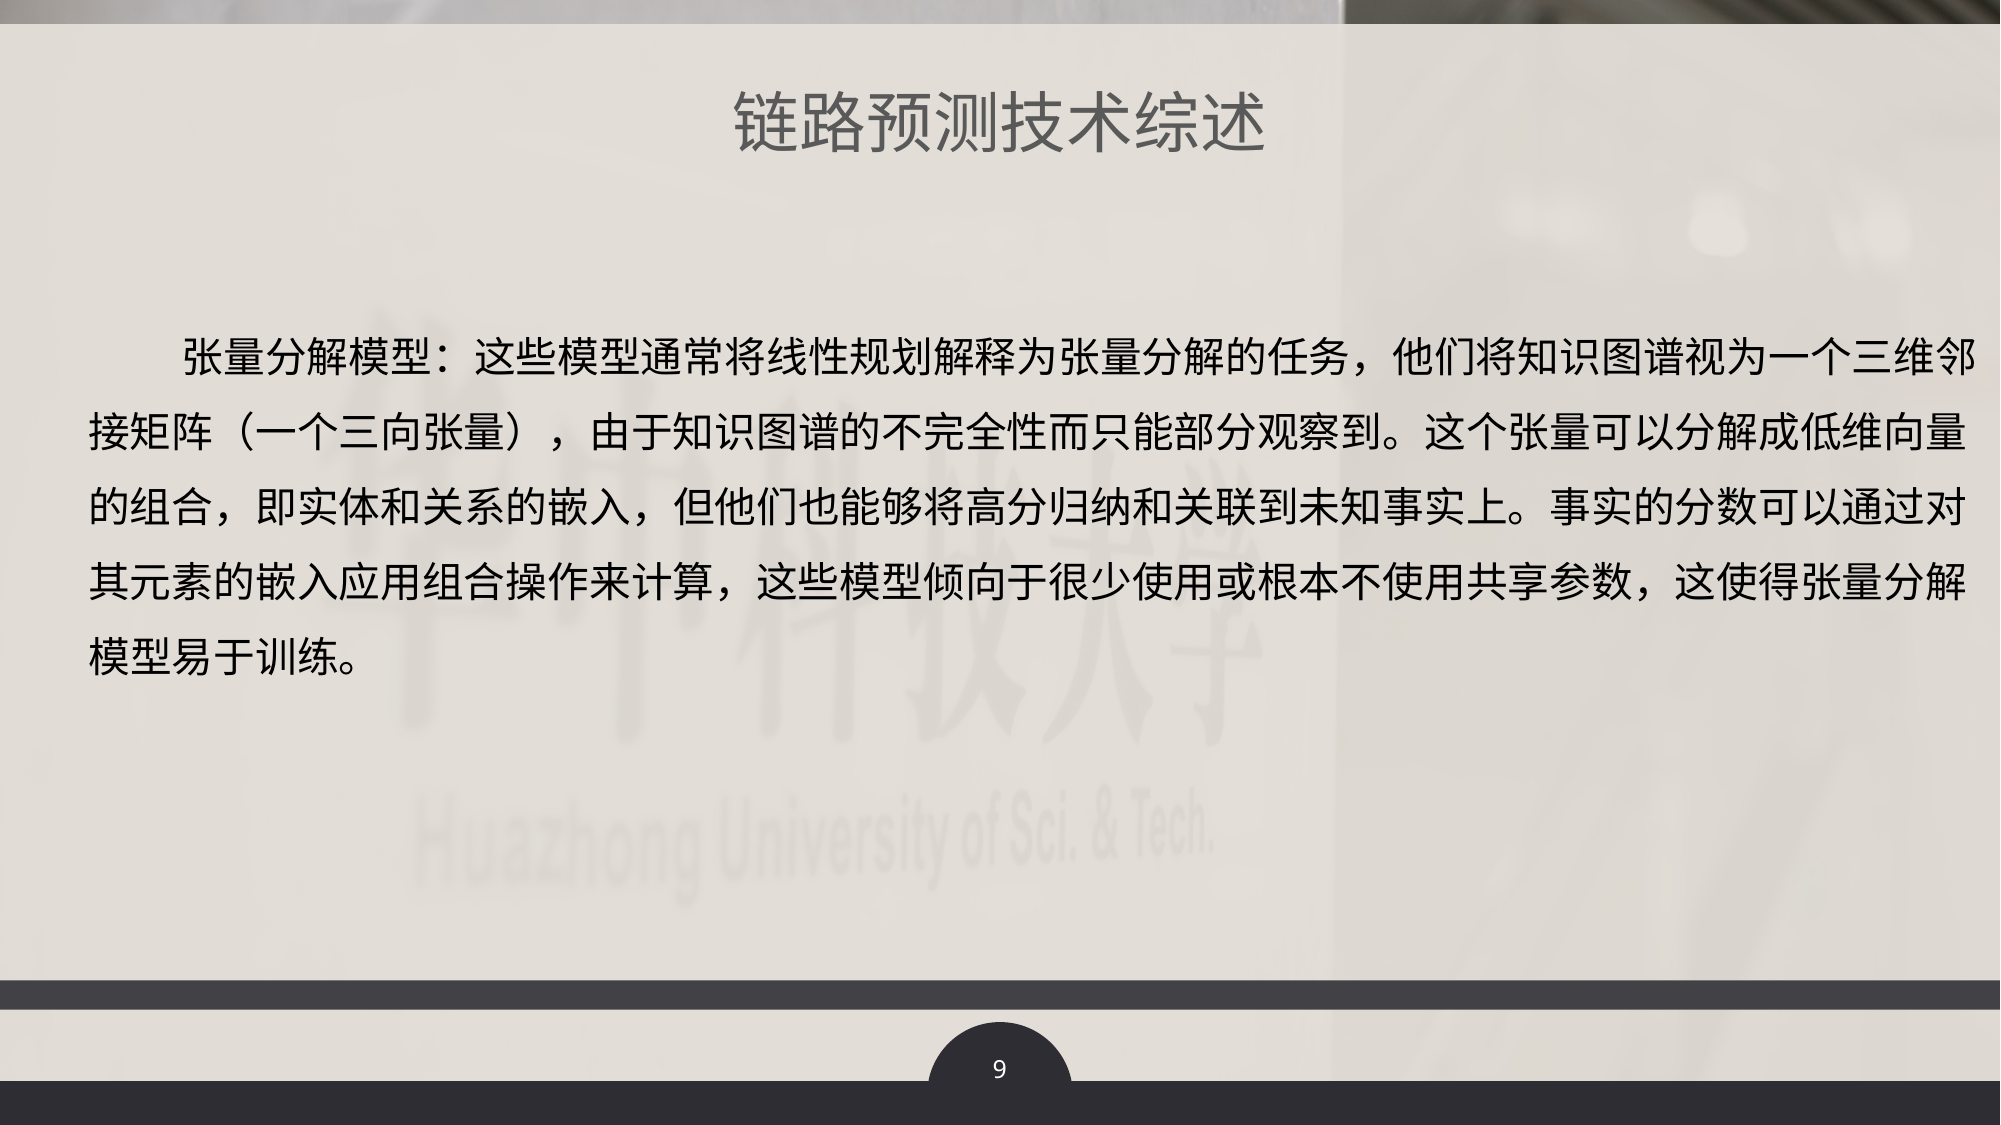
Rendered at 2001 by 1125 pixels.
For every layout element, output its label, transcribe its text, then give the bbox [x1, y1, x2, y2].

text_box [0, 979, 2000, 1011]
text_box 链路预测技术综述 [718, 73, 1282, 169]
slide_number 9 [948, 1040, 1052, 1101]
picture [0, 0, 2000, 24]
text_box 张量分解模型：这些模型通常将线性规划解释为张量分解的任务，他们将知识图谱视为一个三维邻接矩阵（一个三向张量），由于知识图谱的不完全性而只能部分观察到。这个张量可以分解成低维向量的组合，即实体和关系的嵌入，但他们也能够将高分归纳和关联到未知事实上。事实的分数可以通过对其元素的嵌入应用组合操作来计算，这些模型倾向于很少使用或根本不使用共享参数，这使得张量分解模型易于训练。 [73, 297, 2000, 688]
